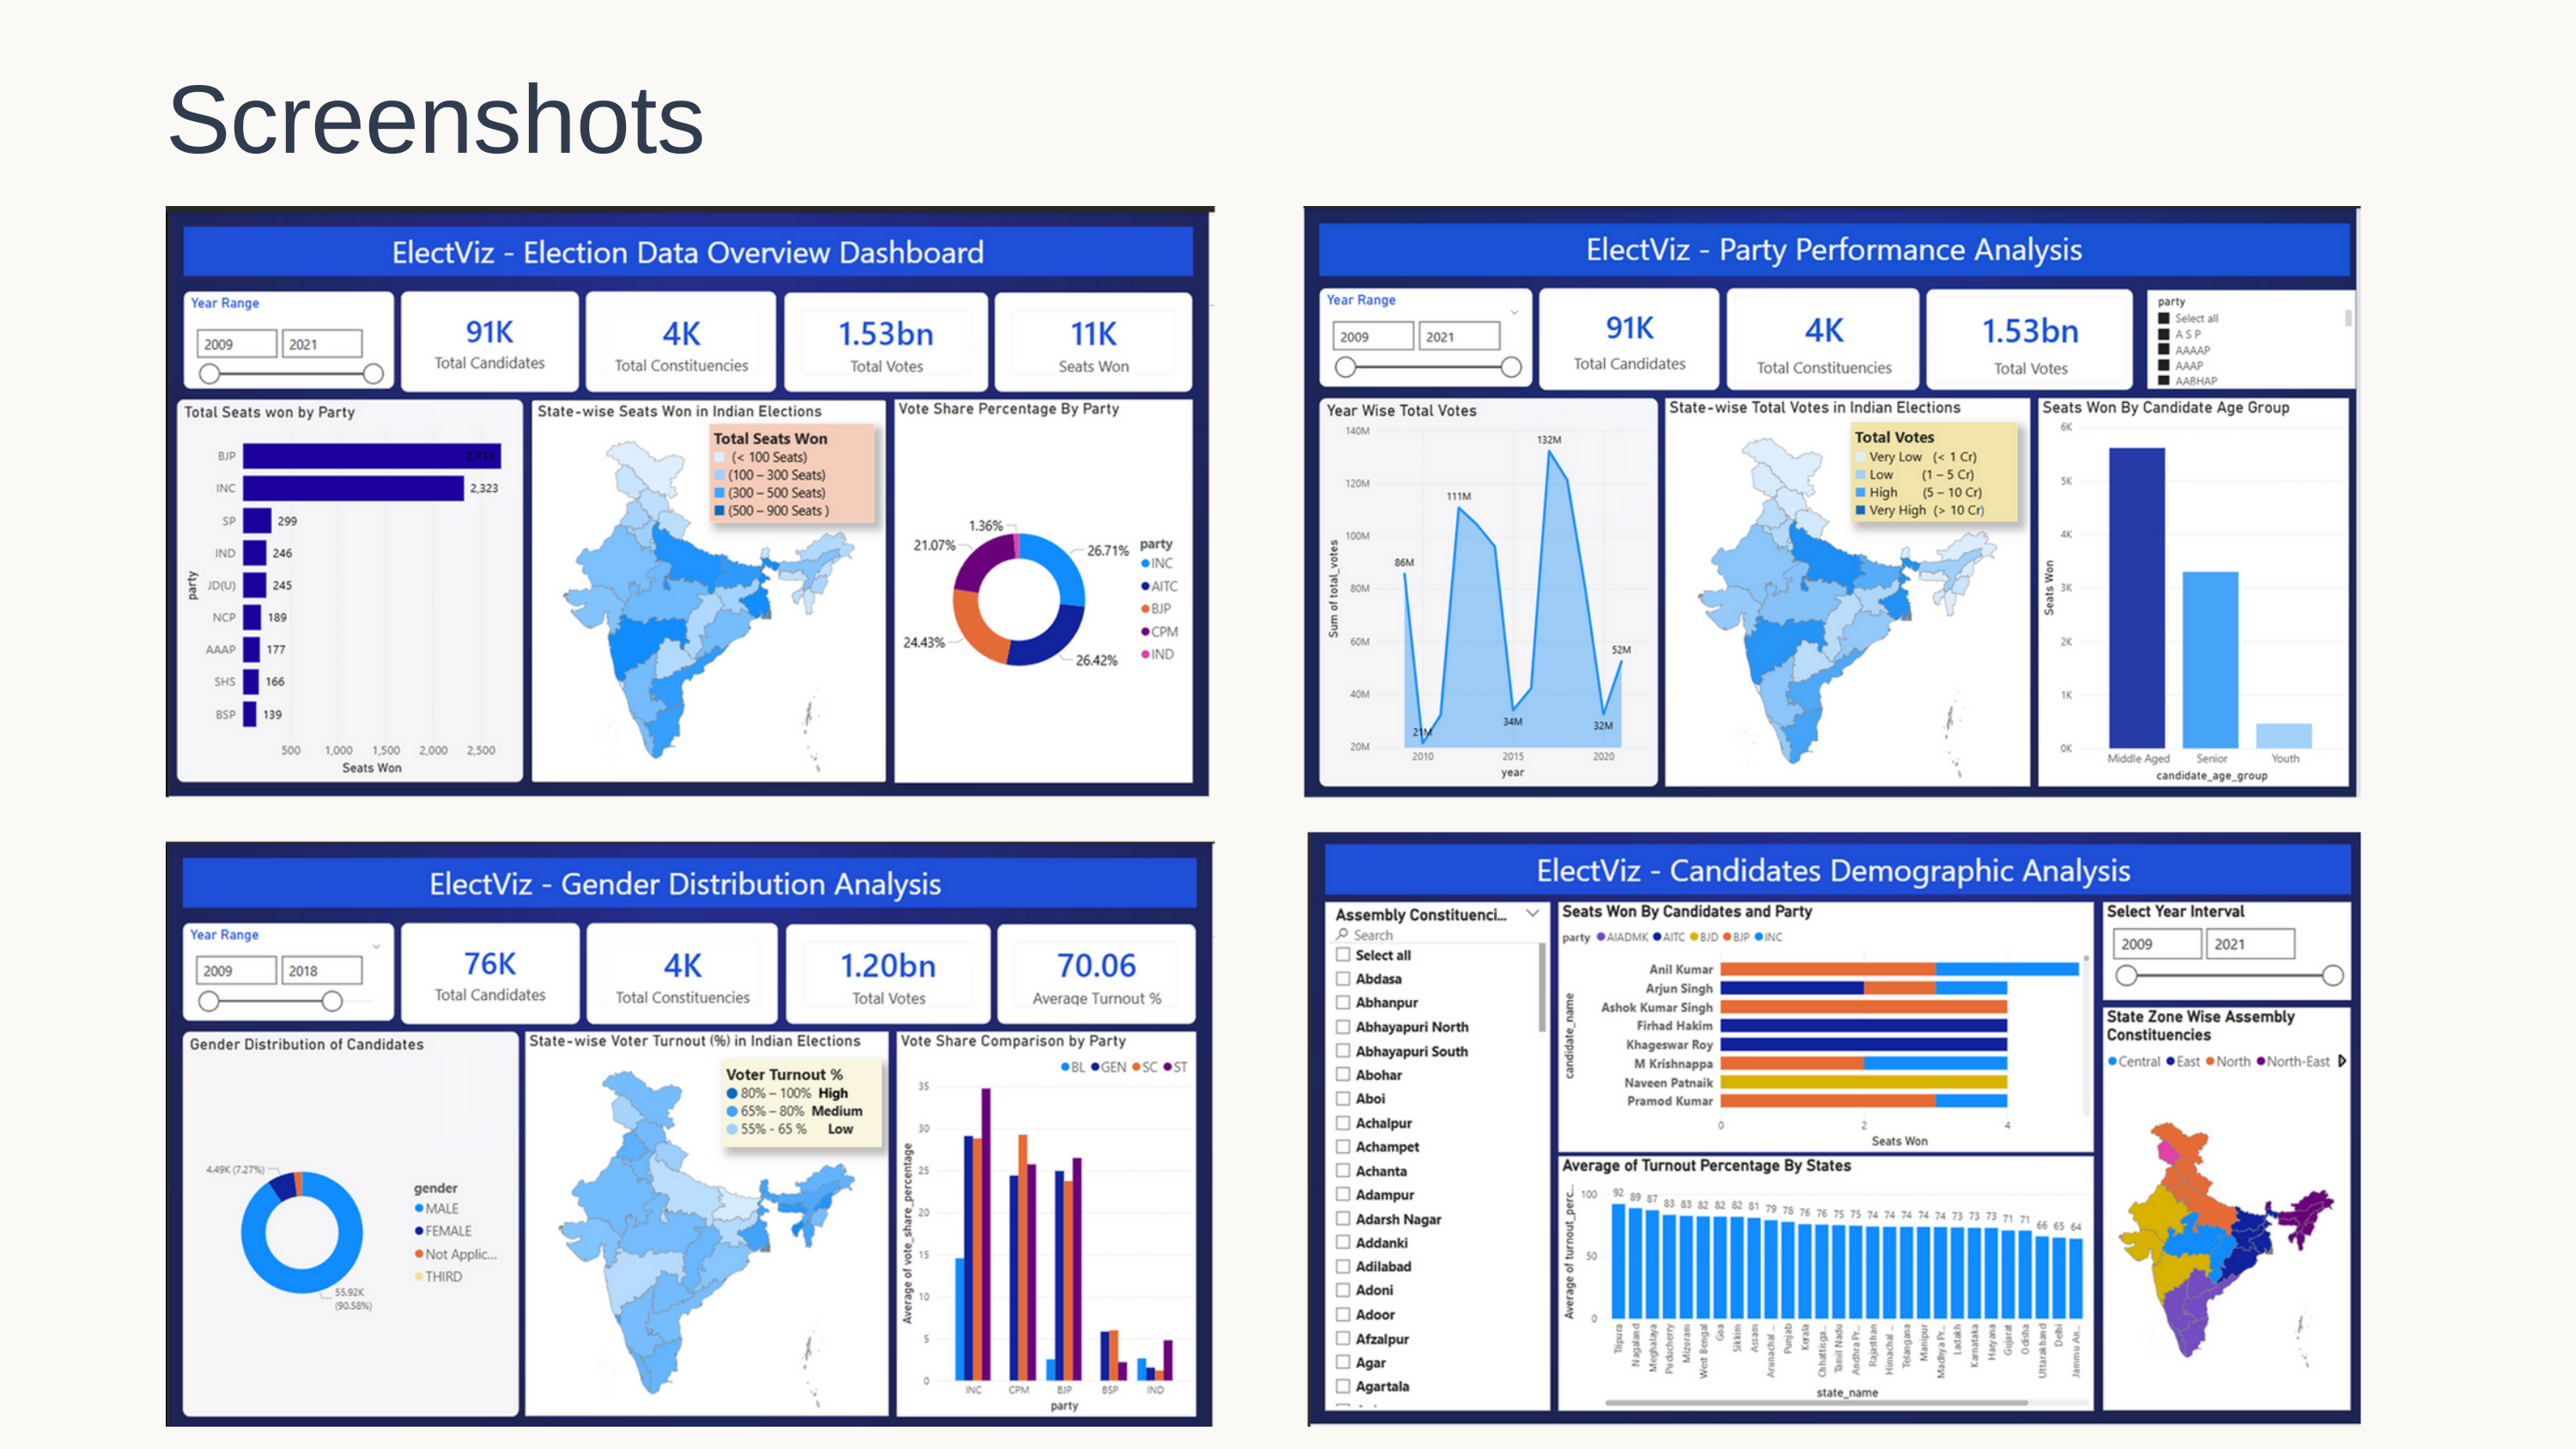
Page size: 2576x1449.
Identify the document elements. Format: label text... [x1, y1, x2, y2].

text_box [166, 206, 2361, 813]
text_box Screenshots [166, 51, 837, 173]
text_box [166, 813, 2361, 1428]
